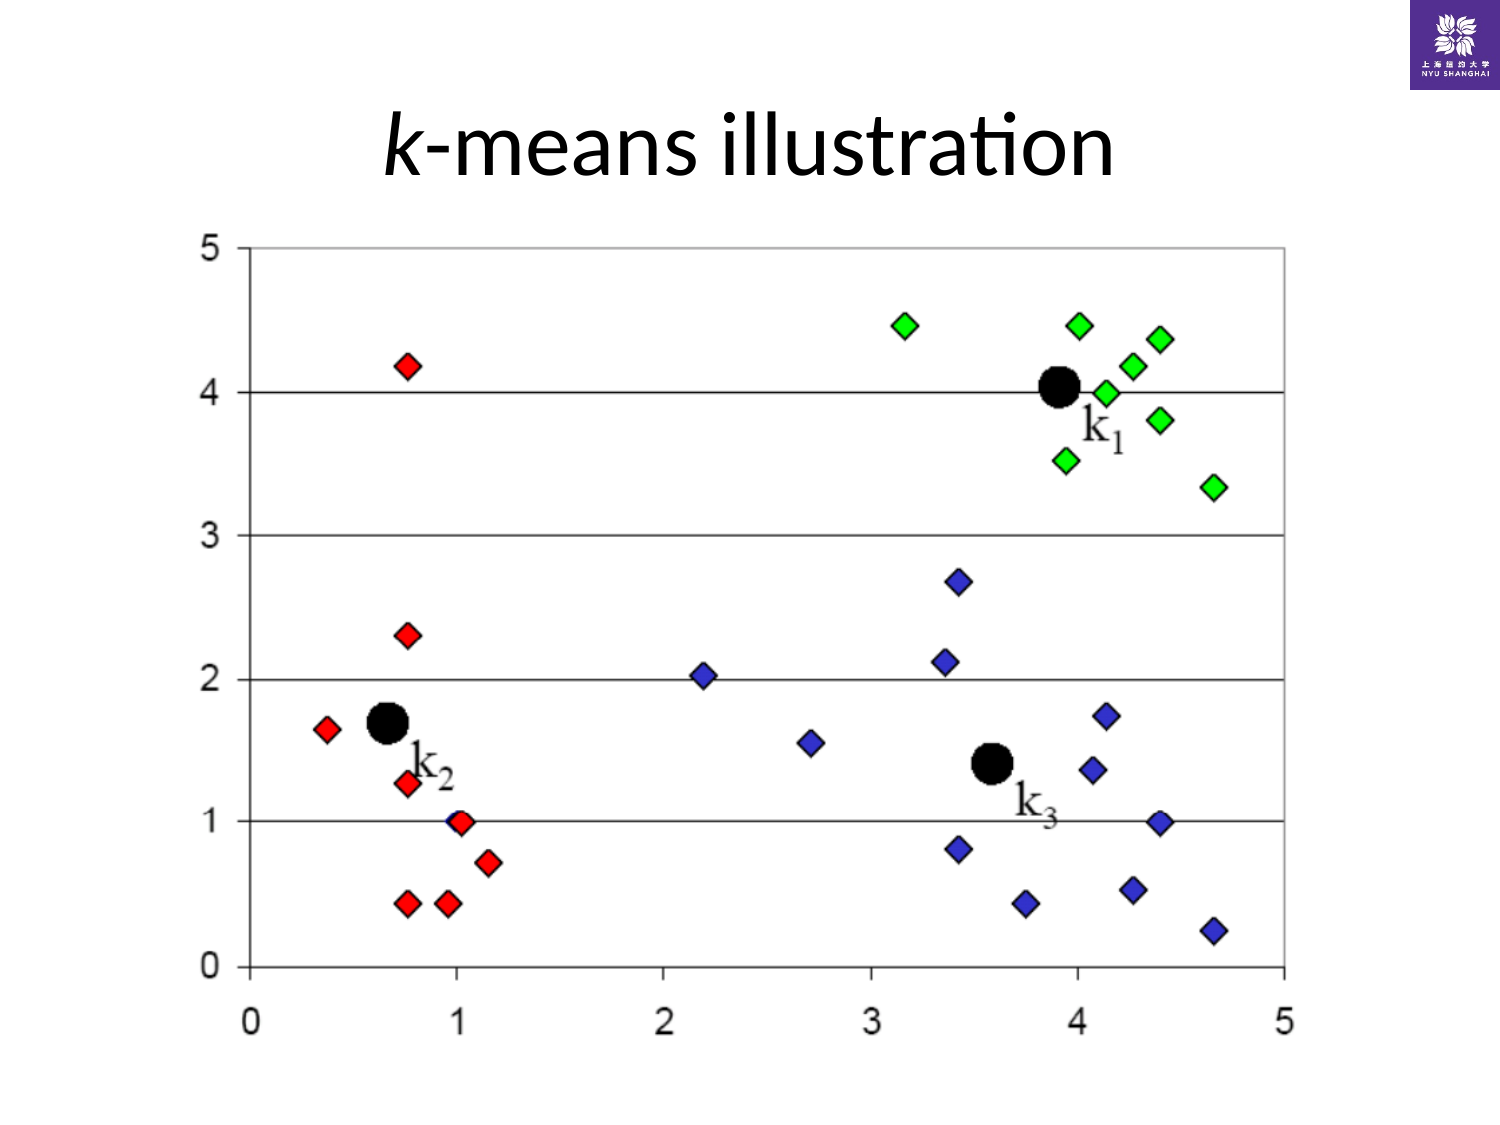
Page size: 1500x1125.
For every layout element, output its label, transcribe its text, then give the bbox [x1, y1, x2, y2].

title k-means illustration [75, 45, 1425, 233]
picture [194, 230, 1304, 1037]
picture [1410, 0, 1500, 90]
